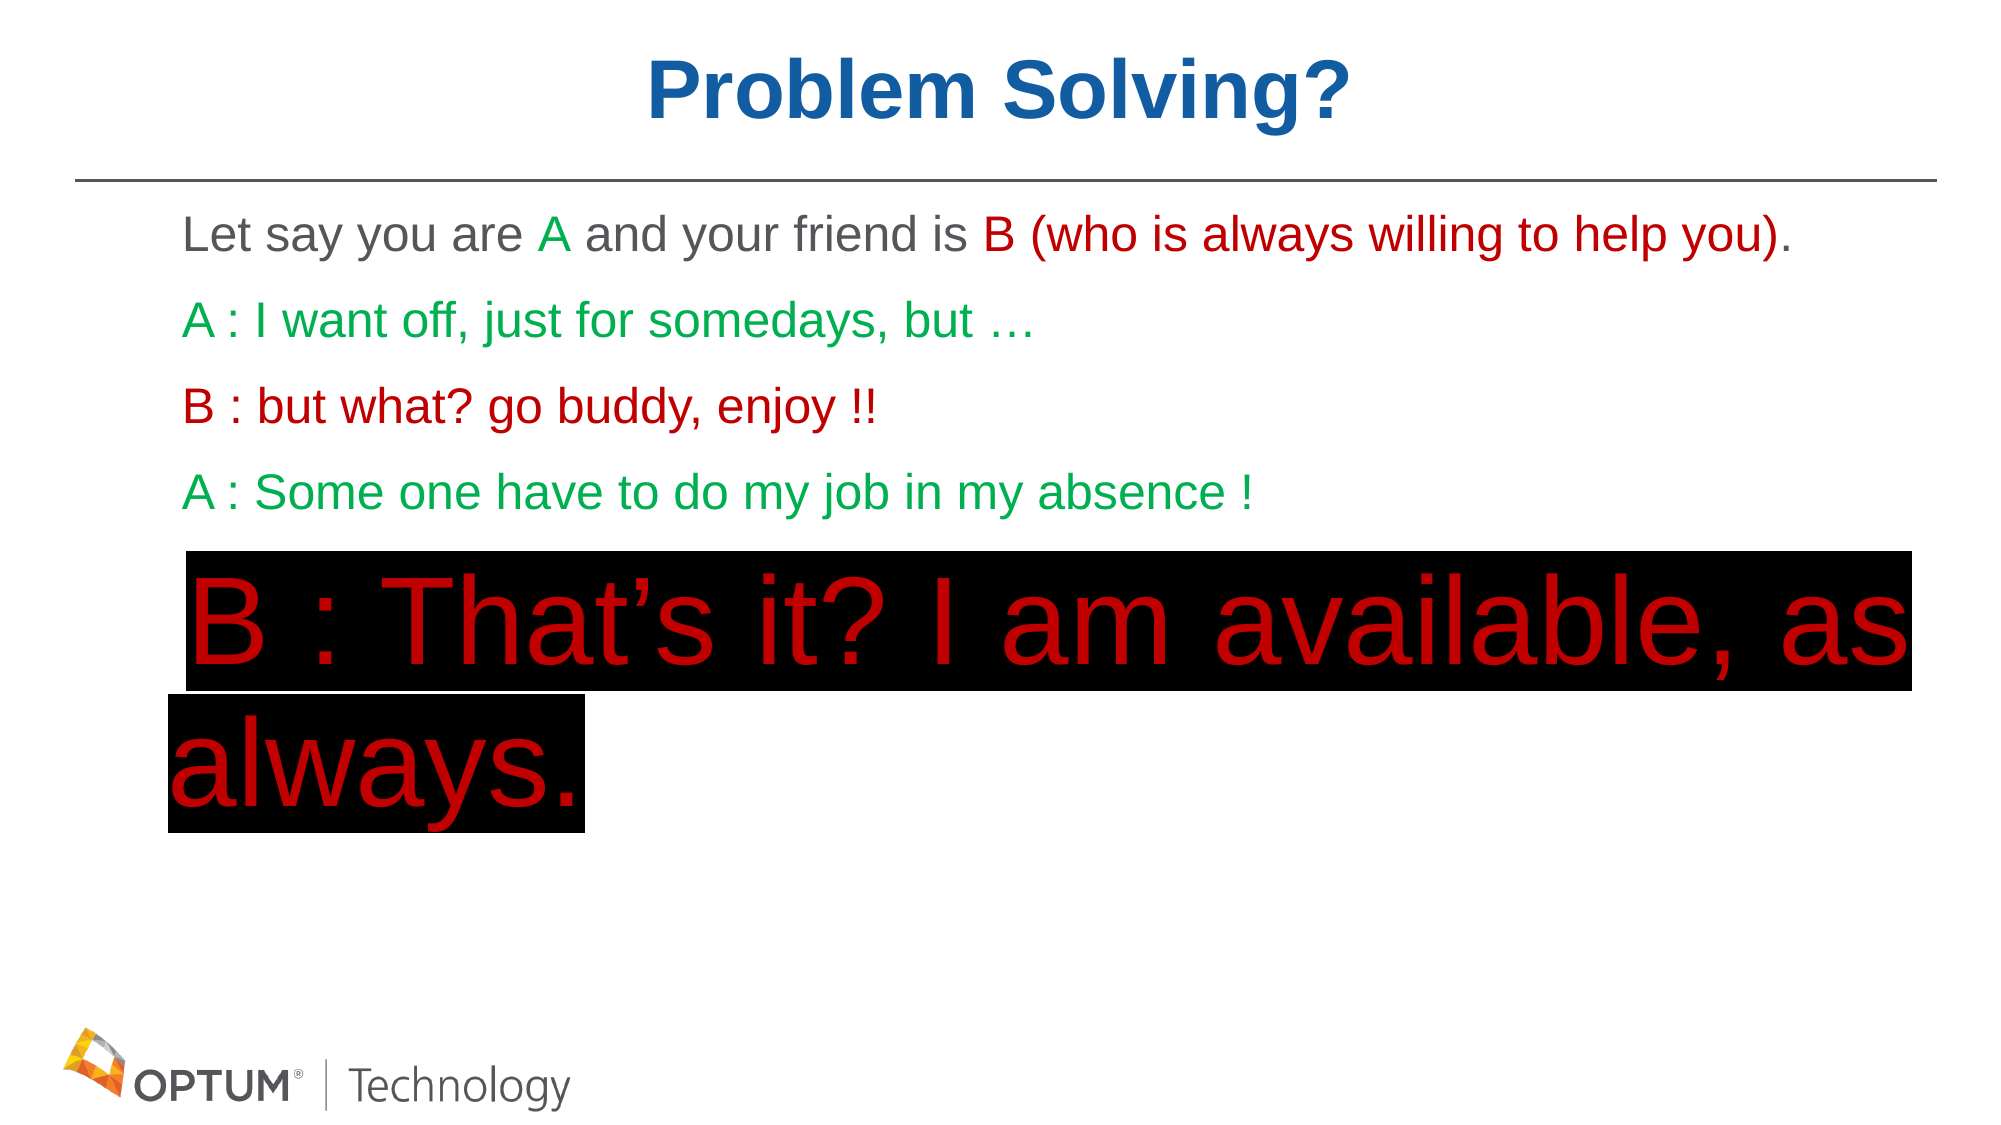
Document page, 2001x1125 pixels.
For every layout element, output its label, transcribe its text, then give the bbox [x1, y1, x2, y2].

title Problem Solving? [201, 22, 1798, 137]
list Let say you are A and your friend is B (who is always willing to help you). A : I want off, just for somedays, but … B : but what? go buddy, enjoy !! A : Some one have to do my job in my absence ! B : That’s it? I am available, as always. [167, 205, 1913, 1023]
